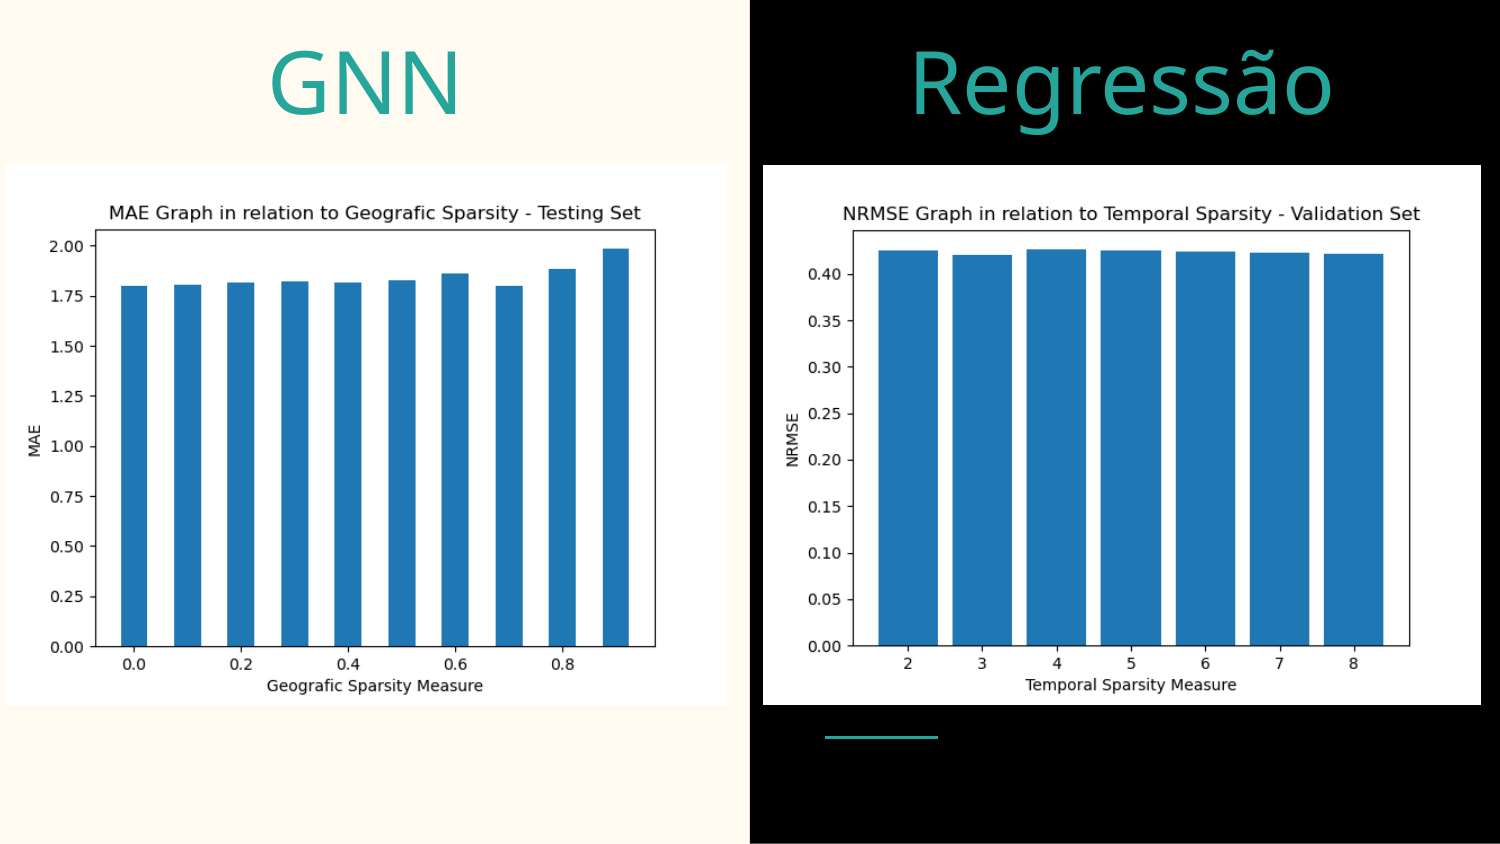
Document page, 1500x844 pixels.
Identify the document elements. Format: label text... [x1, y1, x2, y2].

title GNN [34, 25, 698, 148]
title Regressão [790, 25, 1454, 148]
picture [4, 164, 728, 706]
picture [763, 165, 1482, 705]
